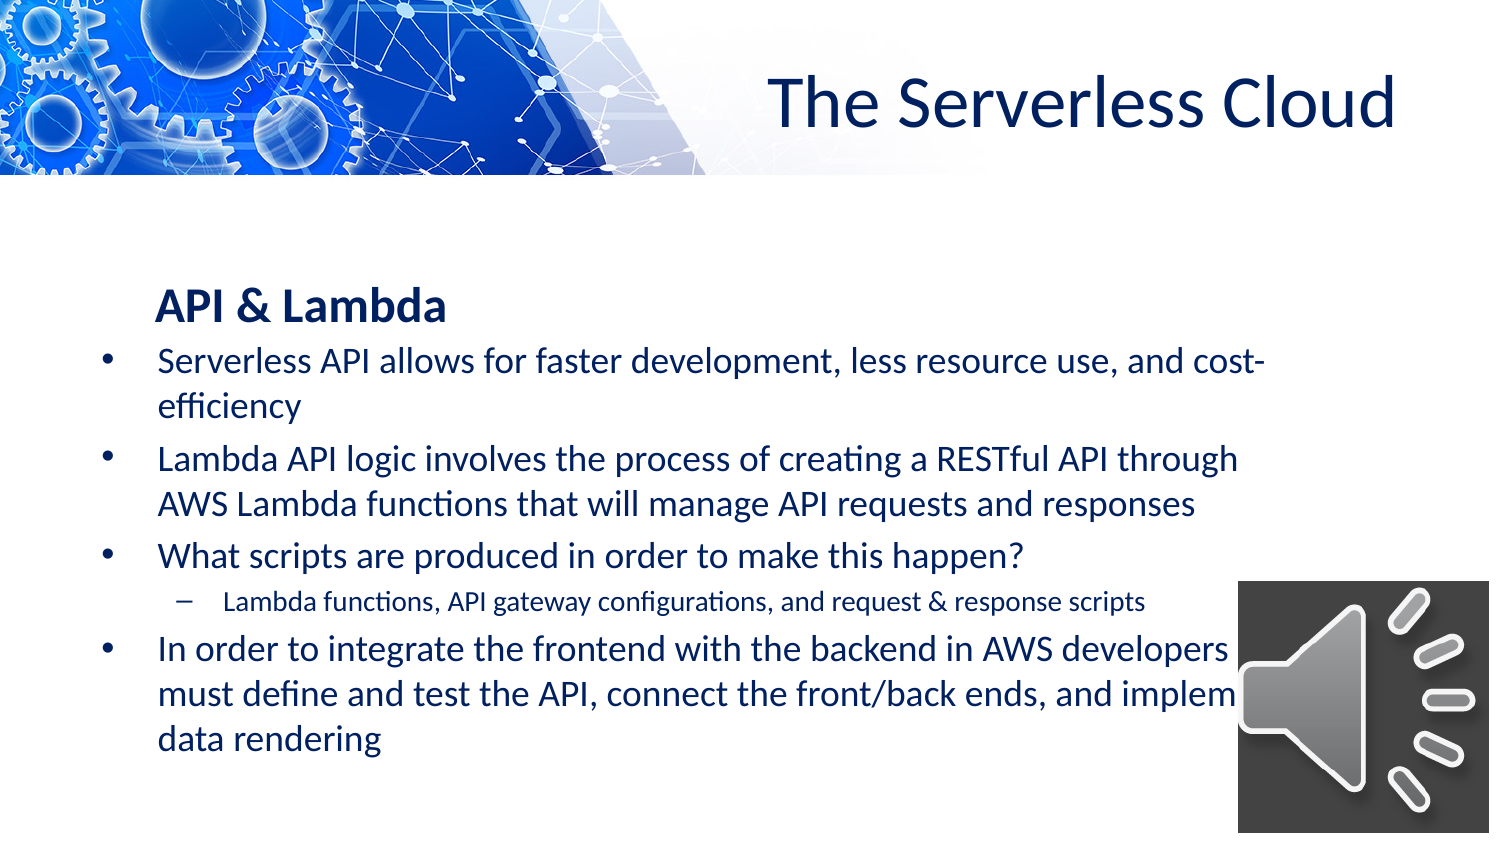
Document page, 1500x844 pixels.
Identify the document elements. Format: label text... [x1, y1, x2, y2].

picture [0, 0, 1500, 844]
title The Serverless Cloud [86, 34, 1414, 161]
list Serverless API allows for faster development, less resource use, and cost-efficiency Lambda API logic involves the process of creating a RESTful API through AWS Lambda functions that will manage API requests and responses What scripts are produced in order to make this happen? Lambda functions, API gateway configurations, and request & response scripts In order to integrate the frontend with the backend in AWS developers must define and test the API, connect the front/back ends, and implement data rendering [86, 328, 1316, 809]
list API & Lambda [72, 261, 530, 340]
